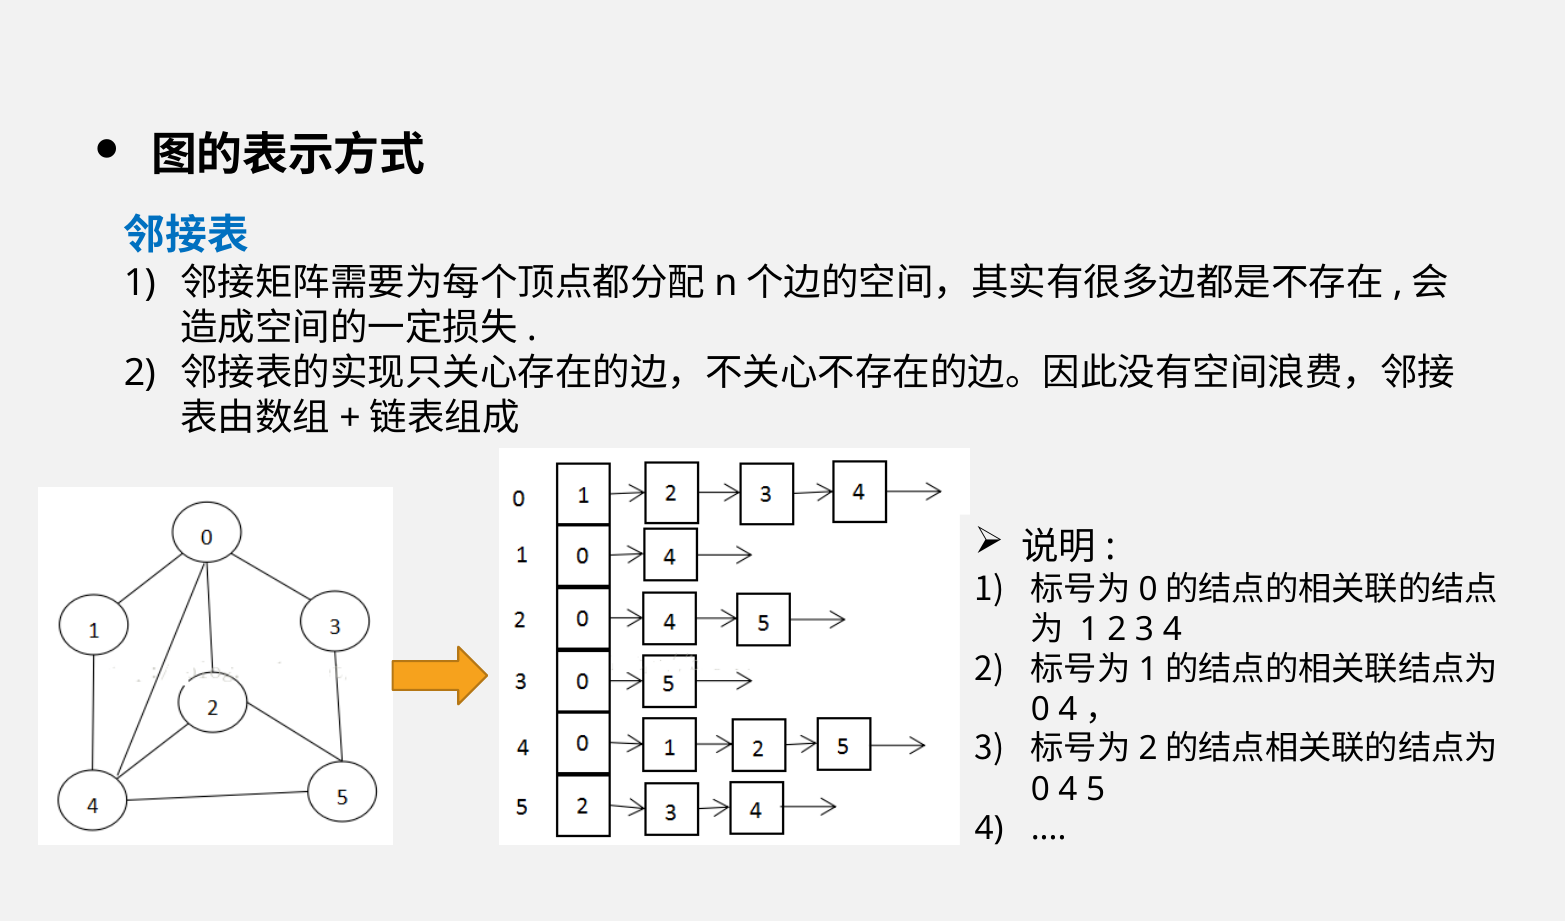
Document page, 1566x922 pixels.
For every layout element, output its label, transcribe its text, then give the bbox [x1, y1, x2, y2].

text_box 邻接表 邻接矩阵需要为每个顶点都分配n个边的空间，其实有很多边都是不存在,会造成空间的一定损失. 邻接表的实现只关心存在的边，不关心不存在的边。因此没有空间浪费，邻接表由数组+链表组成 [109, 200, 1492, 586]
text_box [393, 645, 488, 706]
text_box 说明: 标号为0的结点的相关联的结点为 1 2 3 4 标号为1的结点的相关联结点为0 4， 标号为2的结点相关联的结点为 0 4 5 .... [959, 514, 1539, 854]
picture [498, 448, 970, 845]
picture [38, 487, 393, 845]
text_box 图的表示方式 [79, 123, 1325, 188]
